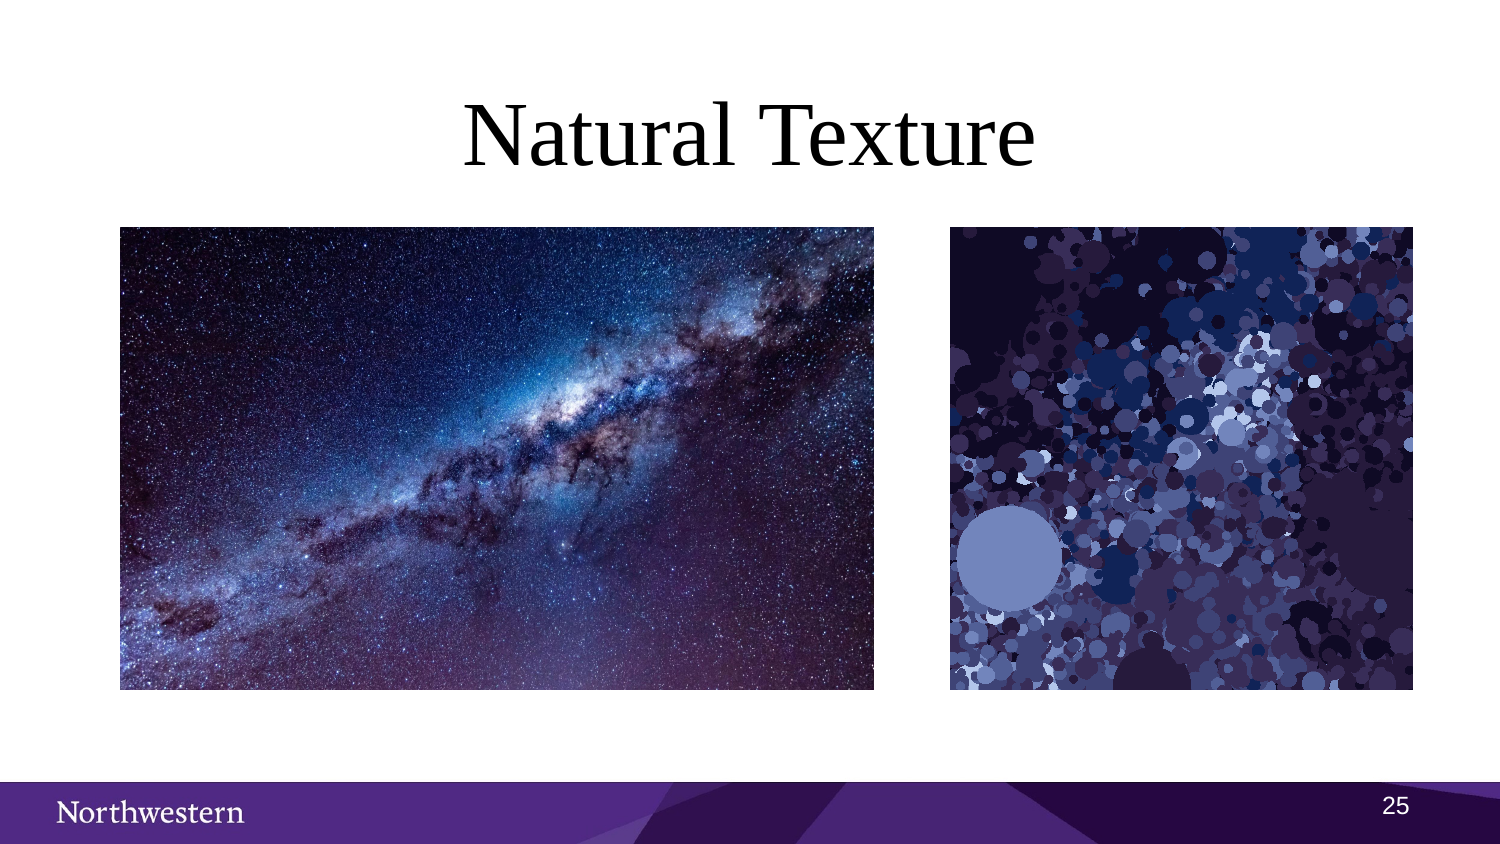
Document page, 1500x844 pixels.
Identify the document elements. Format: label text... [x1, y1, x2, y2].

picture [0, 0, 1500, 844]
title Natural Texture [112, 38, 1388, 219]
slide_number ‹#› [1074, 782, 1425, 827]
